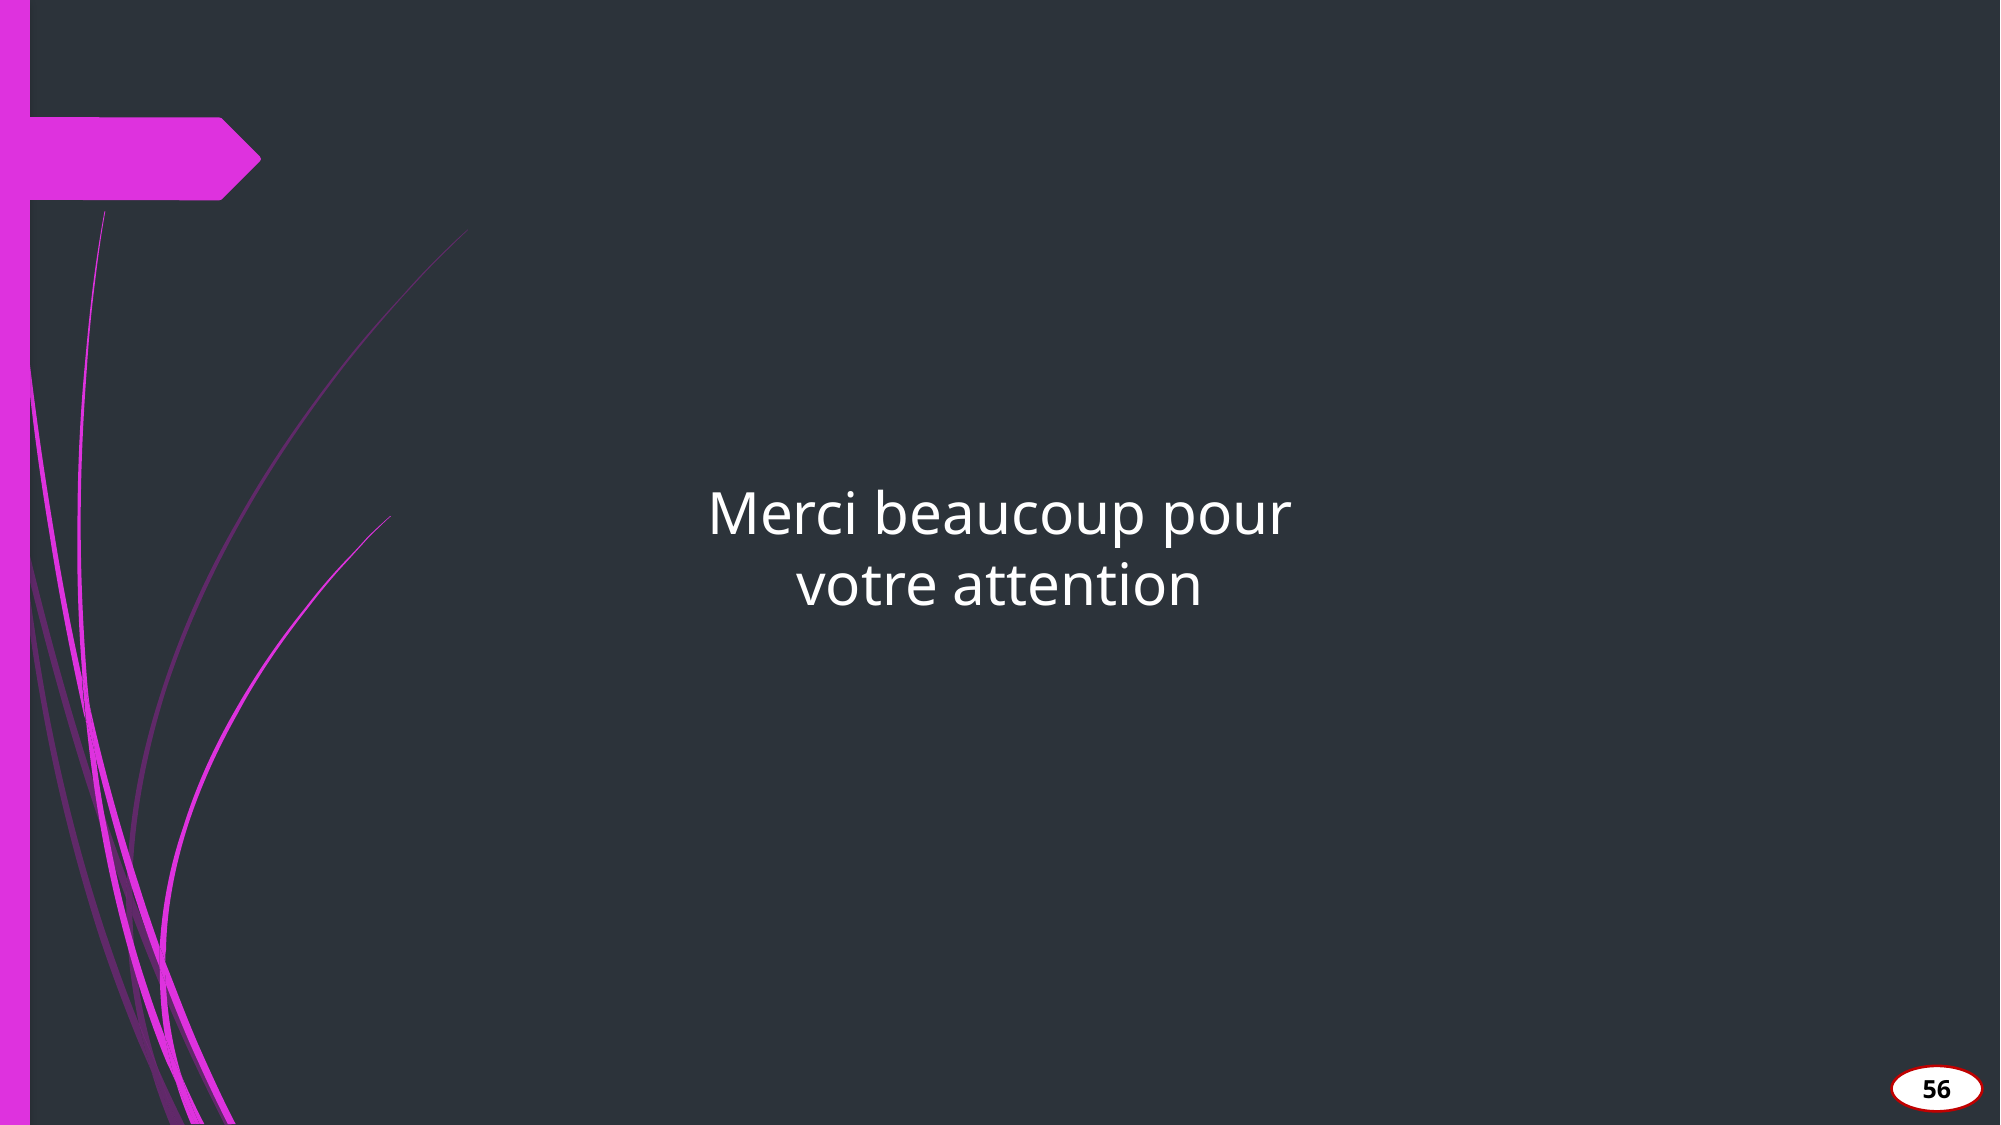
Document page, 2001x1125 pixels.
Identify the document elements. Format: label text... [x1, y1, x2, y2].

text_box 56 [1890, 1064, 1984, 1113]
text_box Merci beaucoup pour votre attention [668, 469, 1332, 624]
